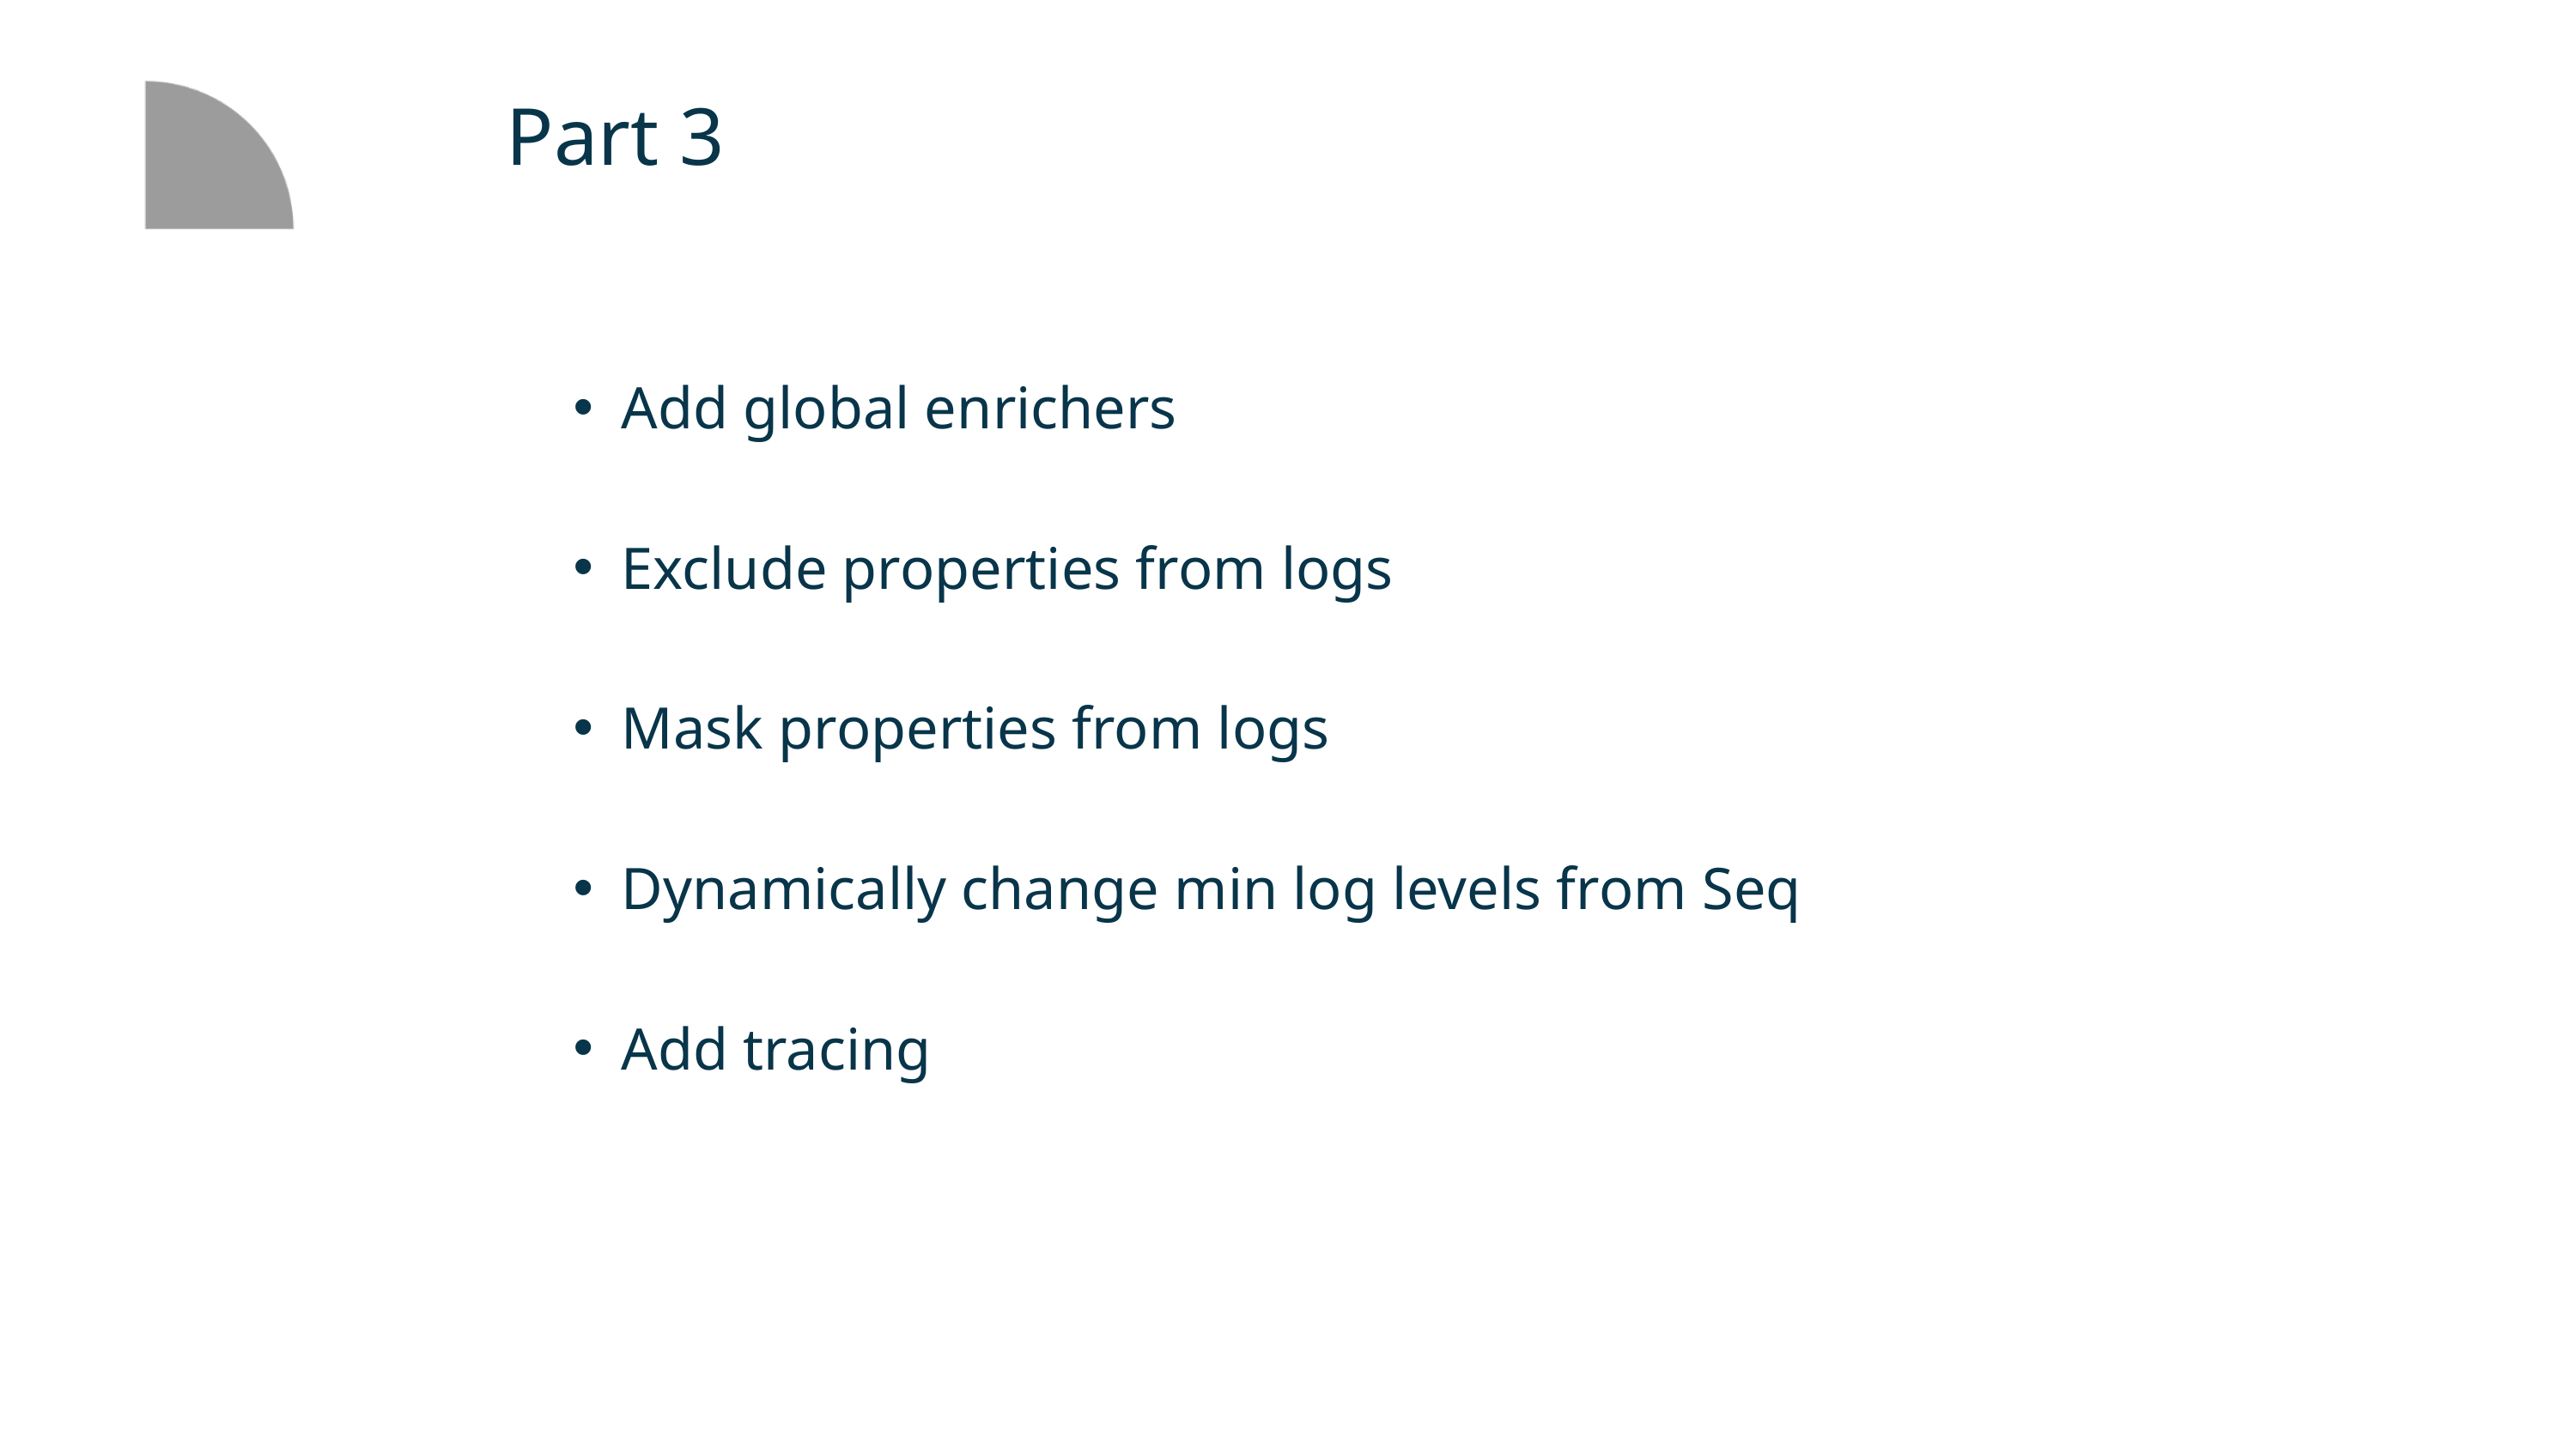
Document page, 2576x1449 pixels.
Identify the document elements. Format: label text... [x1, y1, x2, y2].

list Add global enrichers Exclude properties from logs Mask properties from logs Dynamically change min log levels from Seq Add tracing [560, 365, 2035, 1228]
title Part 3 [494, 80, 2102, 242]
picture [0, 0, 1138, 803]
